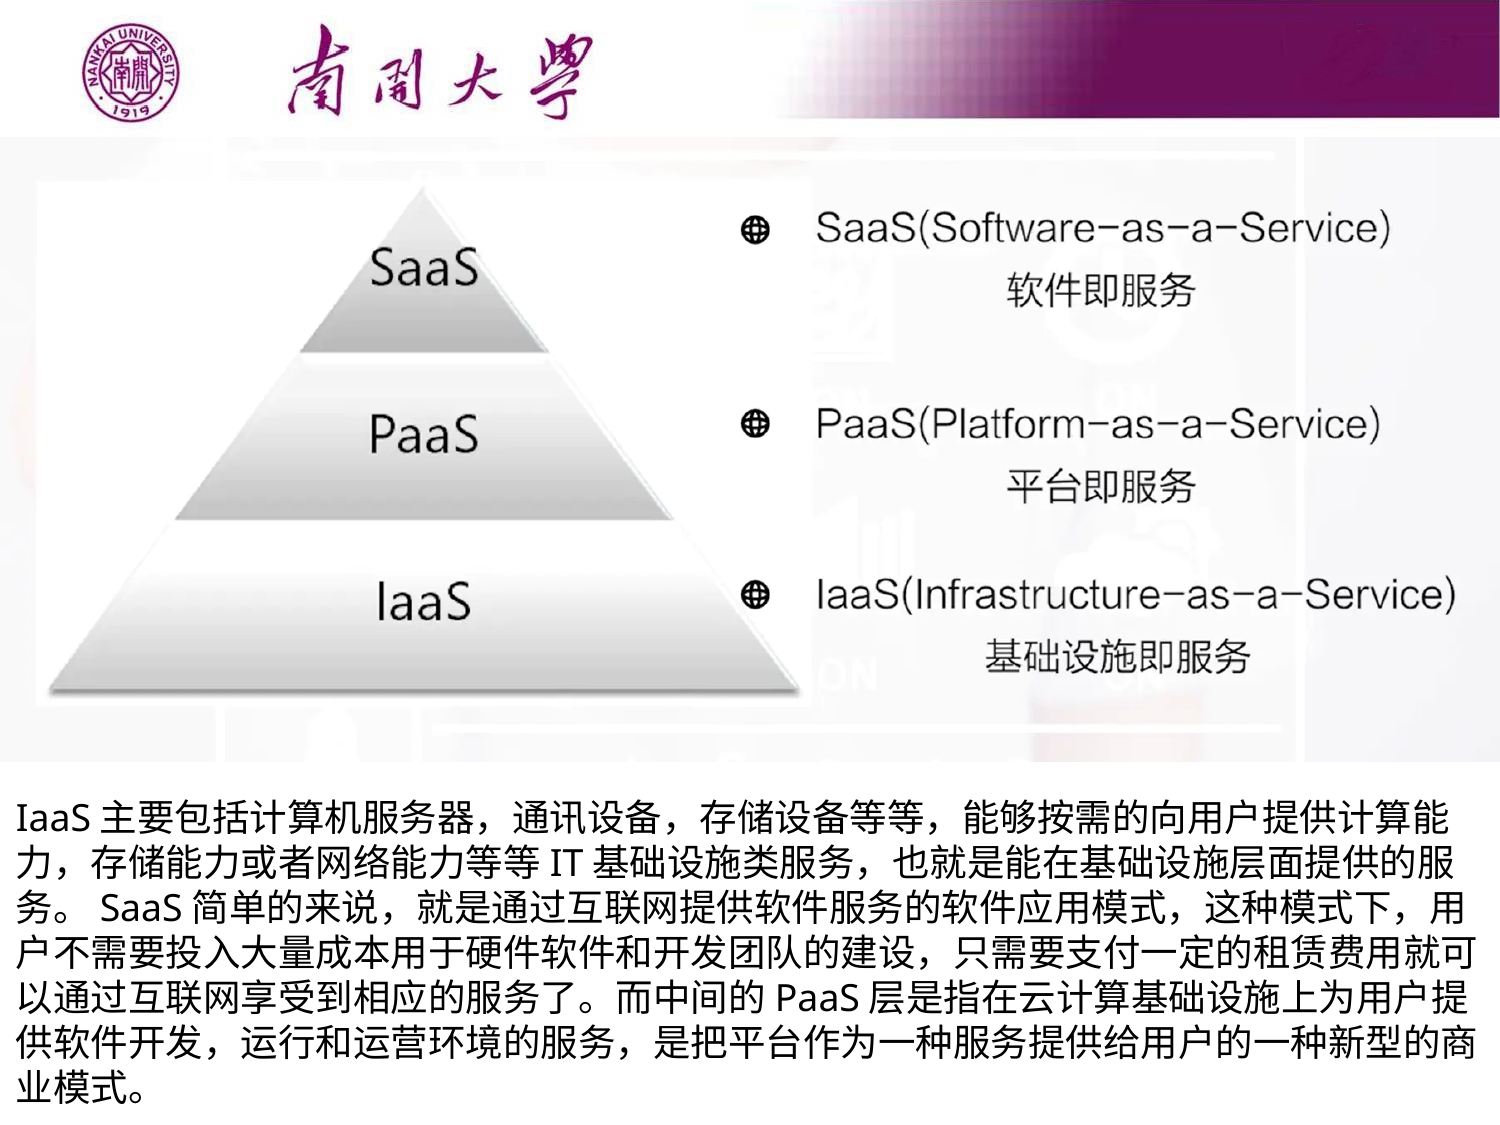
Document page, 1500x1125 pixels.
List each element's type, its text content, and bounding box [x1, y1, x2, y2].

picture [0, 0, 1500, 1125]
text_box IaaS主要包括计算机服务器，通讯设备，存储设备等等，能够按需的向用户提供计算能力，存储能力或者网络能力等等IT基础设施类服务，也就是能在基础设施层面提供的服务。SaaS简单的来说，就是通过互联网提供软件服务的软件应用模式，这种模式下，用户不需要投入大量成本用于硬件软件和开发团队的建设，只需要支付一定的租赁费用就可以通过互联网享受到相应的服务了。而中间的PaaS层是指在云计算基础设施上为用户提供软件开发，运行和运营环境的服务，是把平台作为一种服务提供给用户的一种新型的商业模式。 [1, 786, 1500, 1117]
